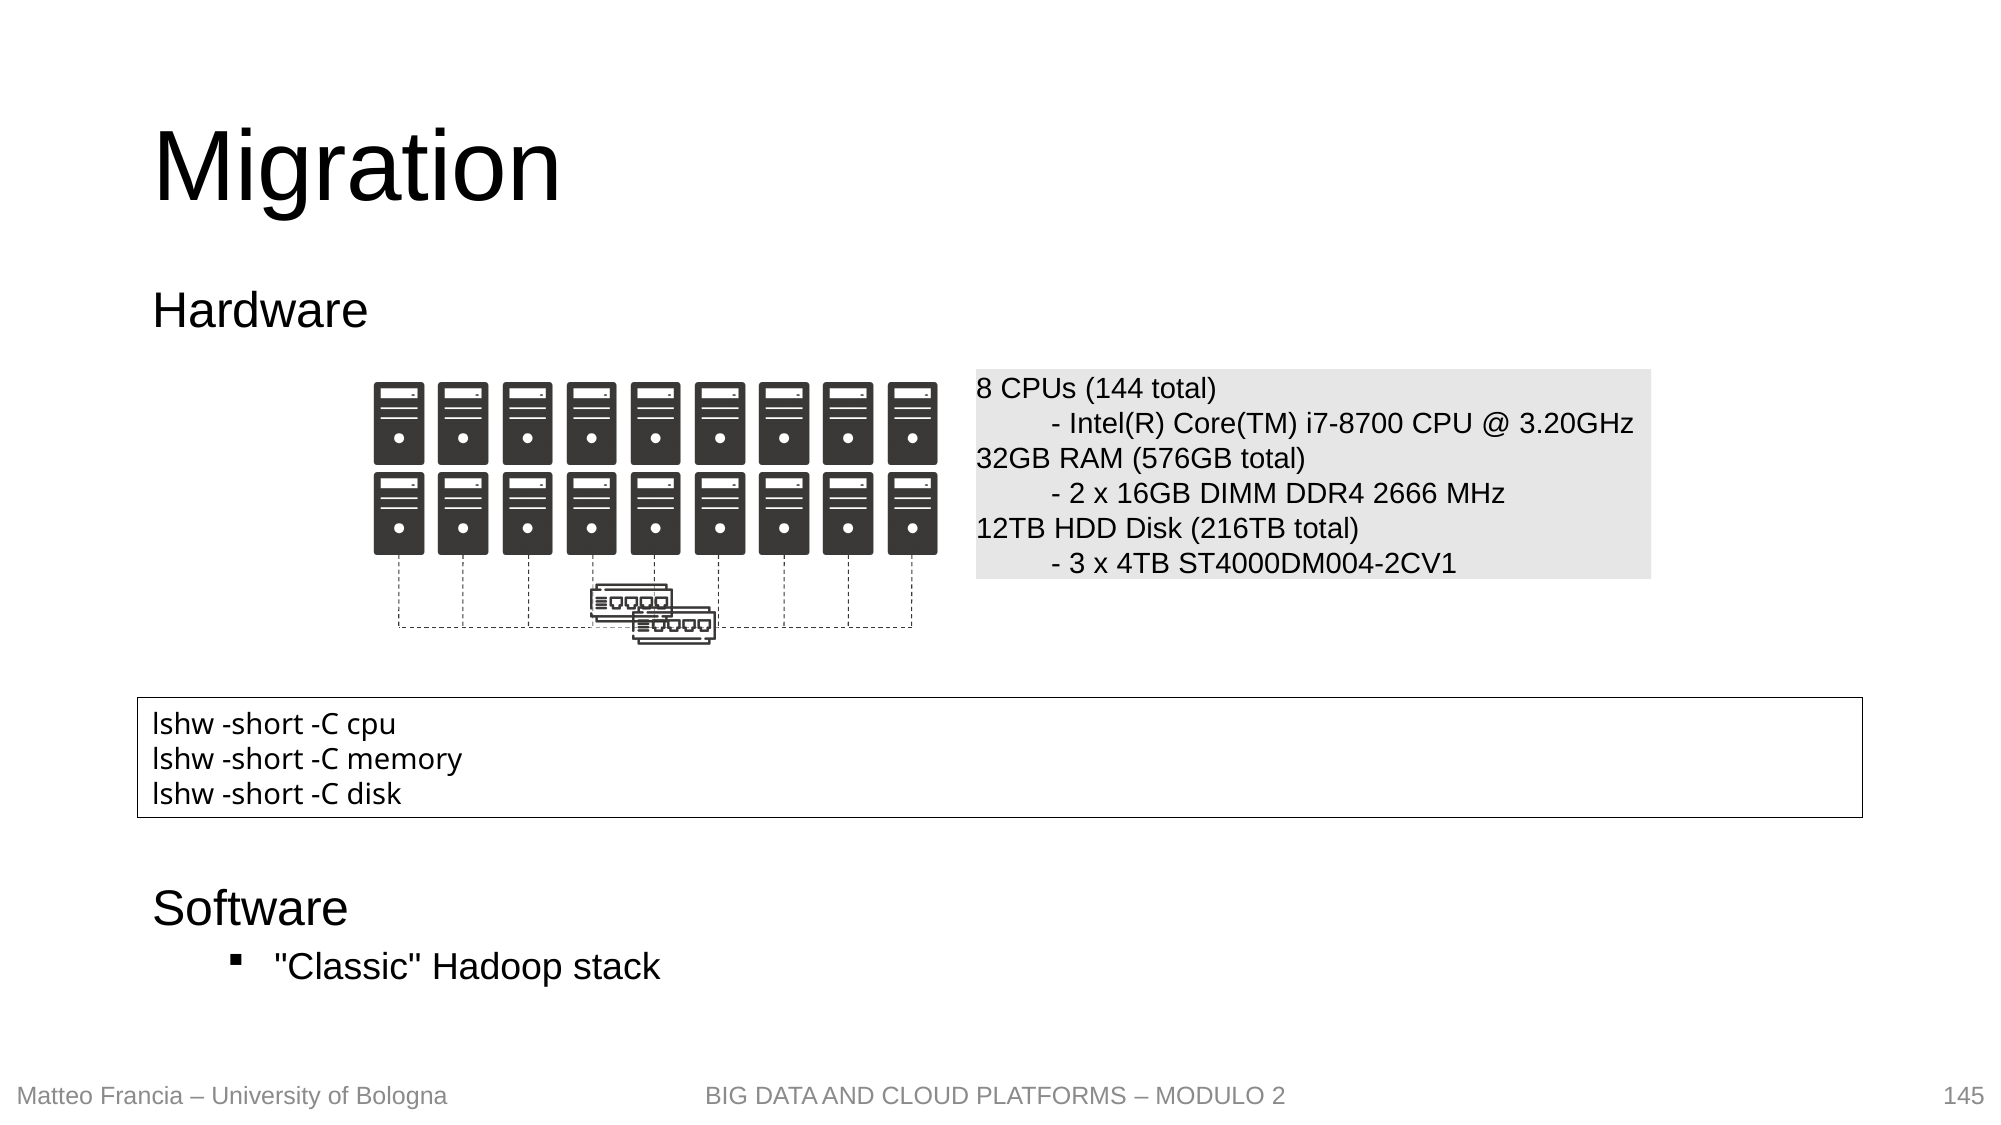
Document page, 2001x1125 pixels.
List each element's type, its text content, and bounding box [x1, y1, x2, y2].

footer Matteo Francia – University of Bologna [0, 1065, 466, 1125]
text_box [673, 580, 718, 627]
picture [357, 472, 954, 555]
text_box 8 CPUs (144 total) - Intel(R) Core(TM) i7-8700 CPU @ 3.20GHz 32GB RAM (576GB total) - 2 x 16GB DIMM DDR4 2666 MHz 12TB HDD Disk (216TB total) - 3 x 4TB ST4000DM004-2CV1 [976, 369, 1652, 579]
list Hardware Software "Classic" Hadoop stack [137, 278, 1863, 697]
slide_number 145 [1550, 1065, 2000, 1125]
picture [590, 561, 716, 667]
picture [357, 382, 954, 466]
list Hardware Software "Classic" Hadoop stack [137, 818, 1863, 993]
text_box lshw -short -C cpu lshw -short -C memory lshw -short -C disk [137, 697, 1863, 818]
title Migration [137, 59, 1863, 278]
